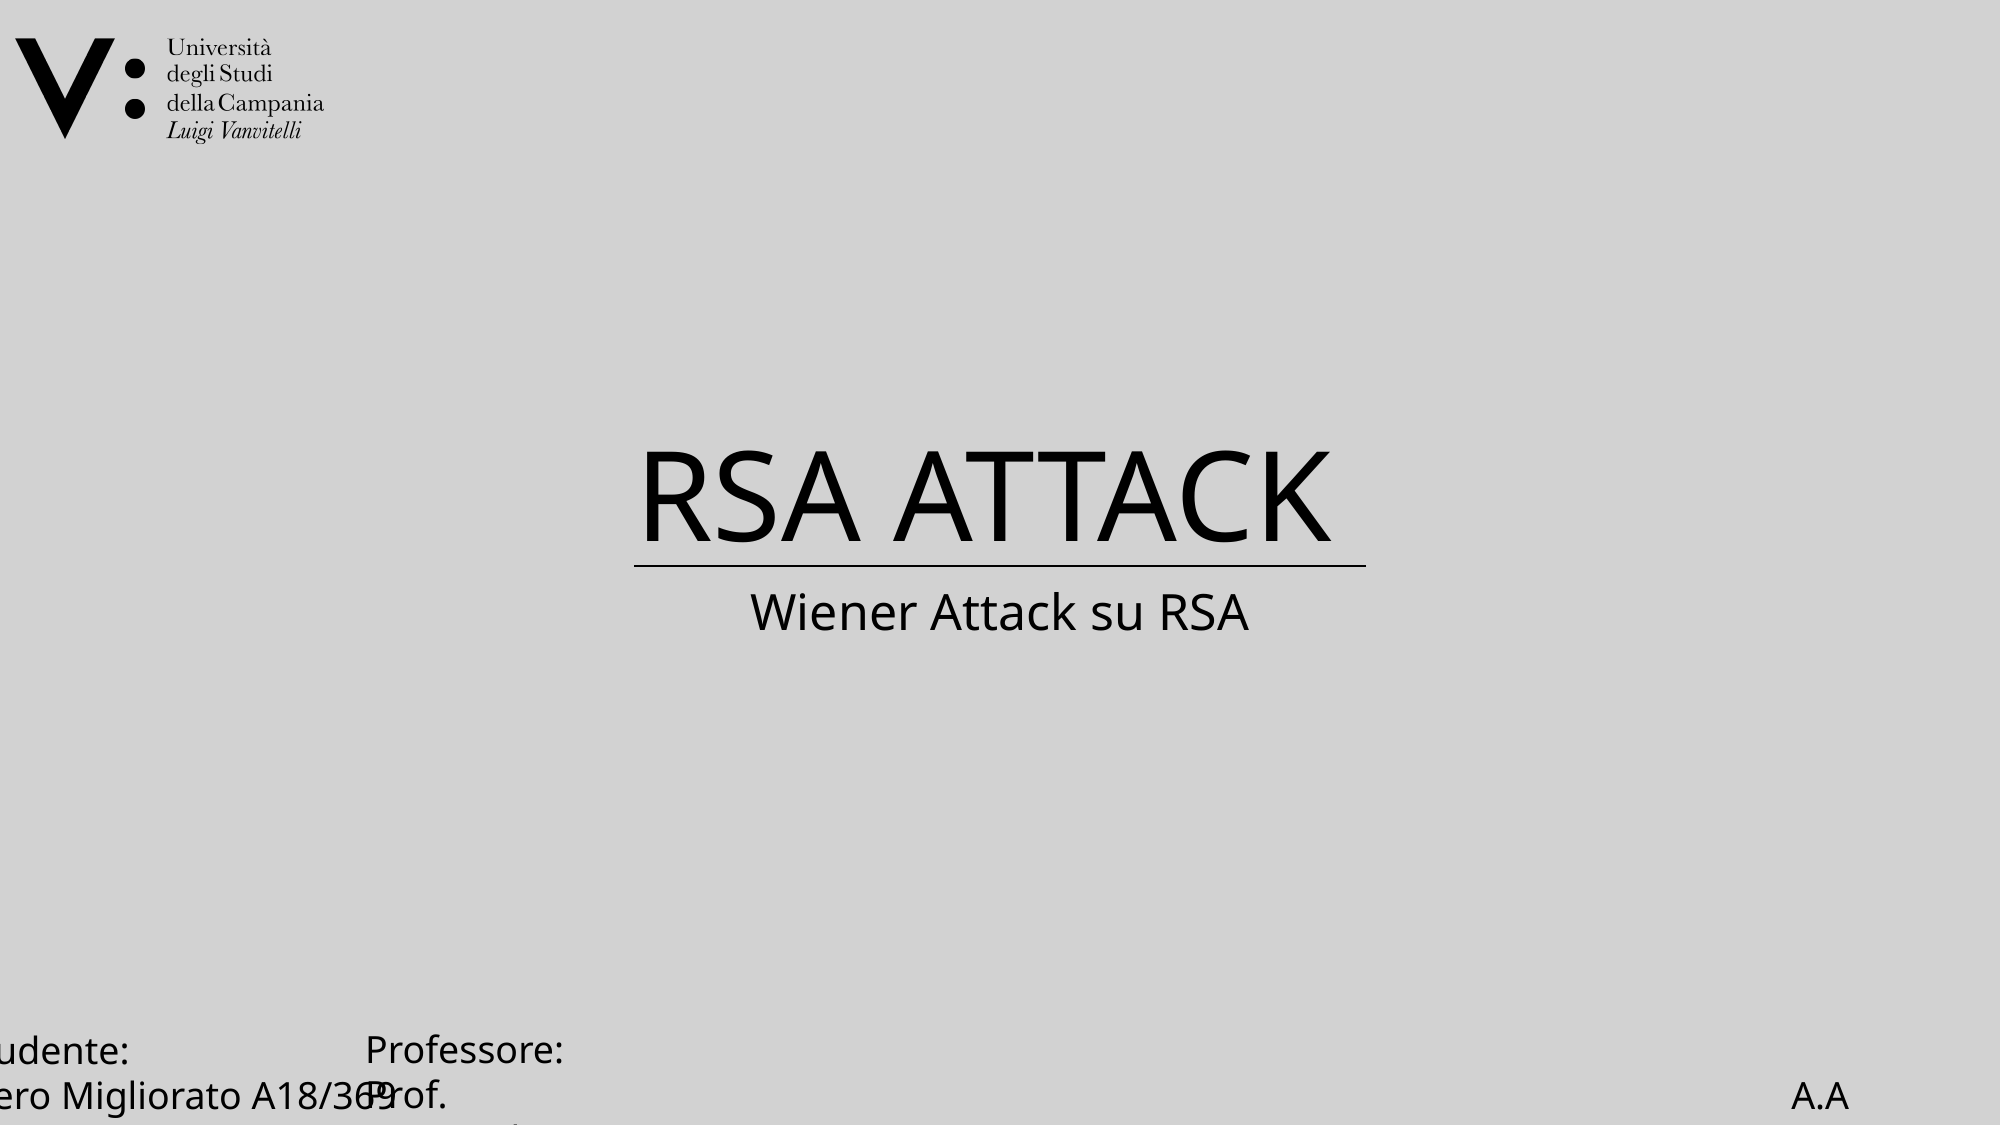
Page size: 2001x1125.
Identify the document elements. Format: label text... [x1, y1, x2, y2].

title RSA ATTACK [249, 184, 1750, 576]
text_box A.A 2021/2022 [1776, 1064, 1985, 1125]
text_box Studente: Piero Migliorato A18/369 [0, 1019, 350, 1124]
text_box Professore: Prof. Massimiliano Rak [350, 1018, 649, 1125]
subtitle Wiener Attack su RSA [249, 579, 1750, 851]
picture [15, 26, 365, 152]
